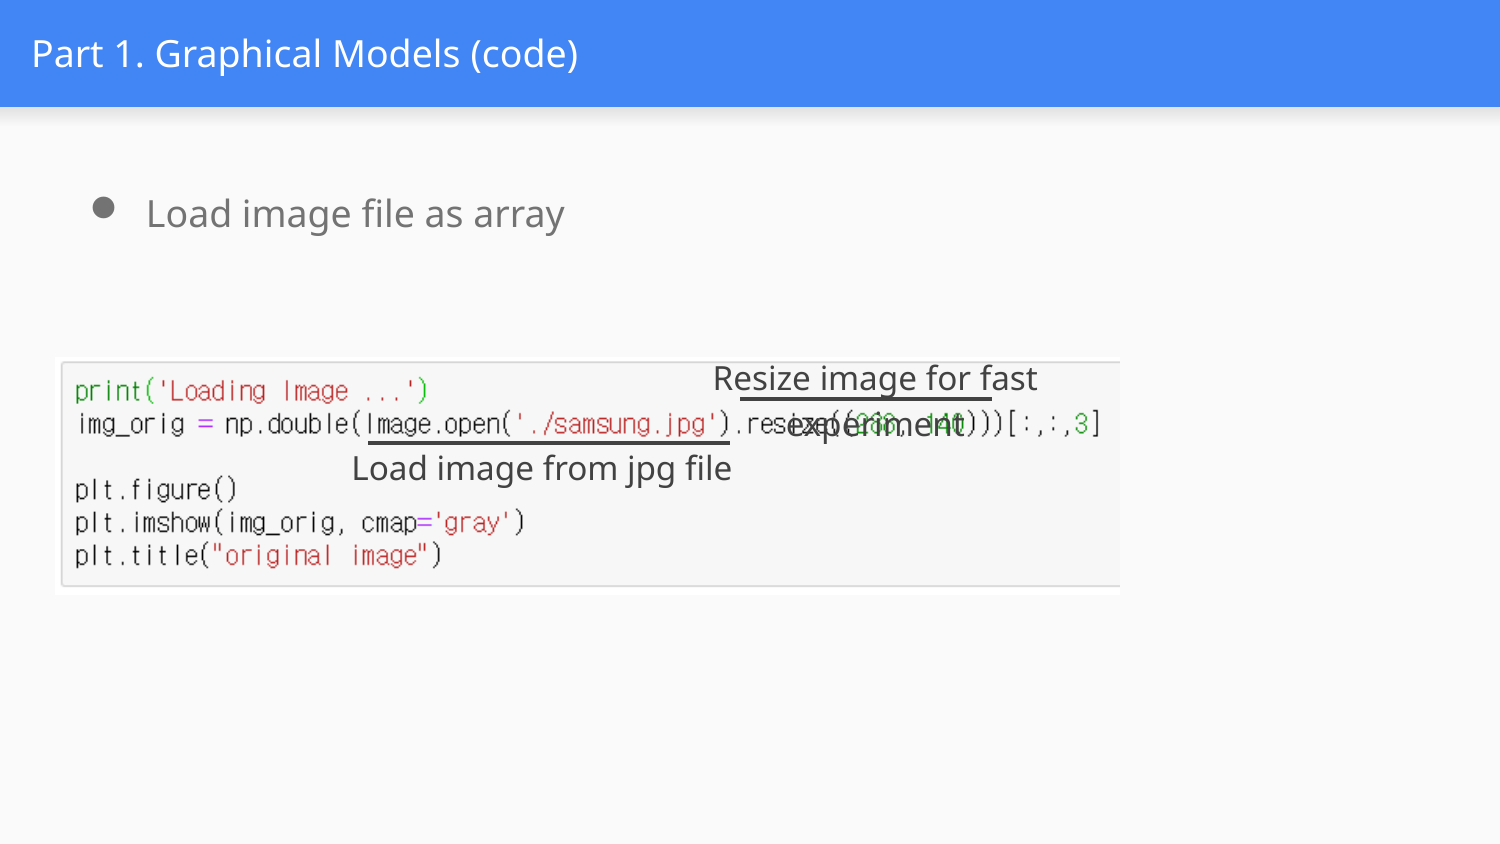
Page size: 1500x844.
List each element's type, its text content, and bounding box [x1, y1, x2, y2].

picture [55, 356, 1121, 595]
title Part 1. Graphical Models (code) [16, 2, 1464, 102]
text_box Load image file as array [55, 168, 1448, 844]
text_box Resize image for fast experiment [591, 336, 1141, 397]
